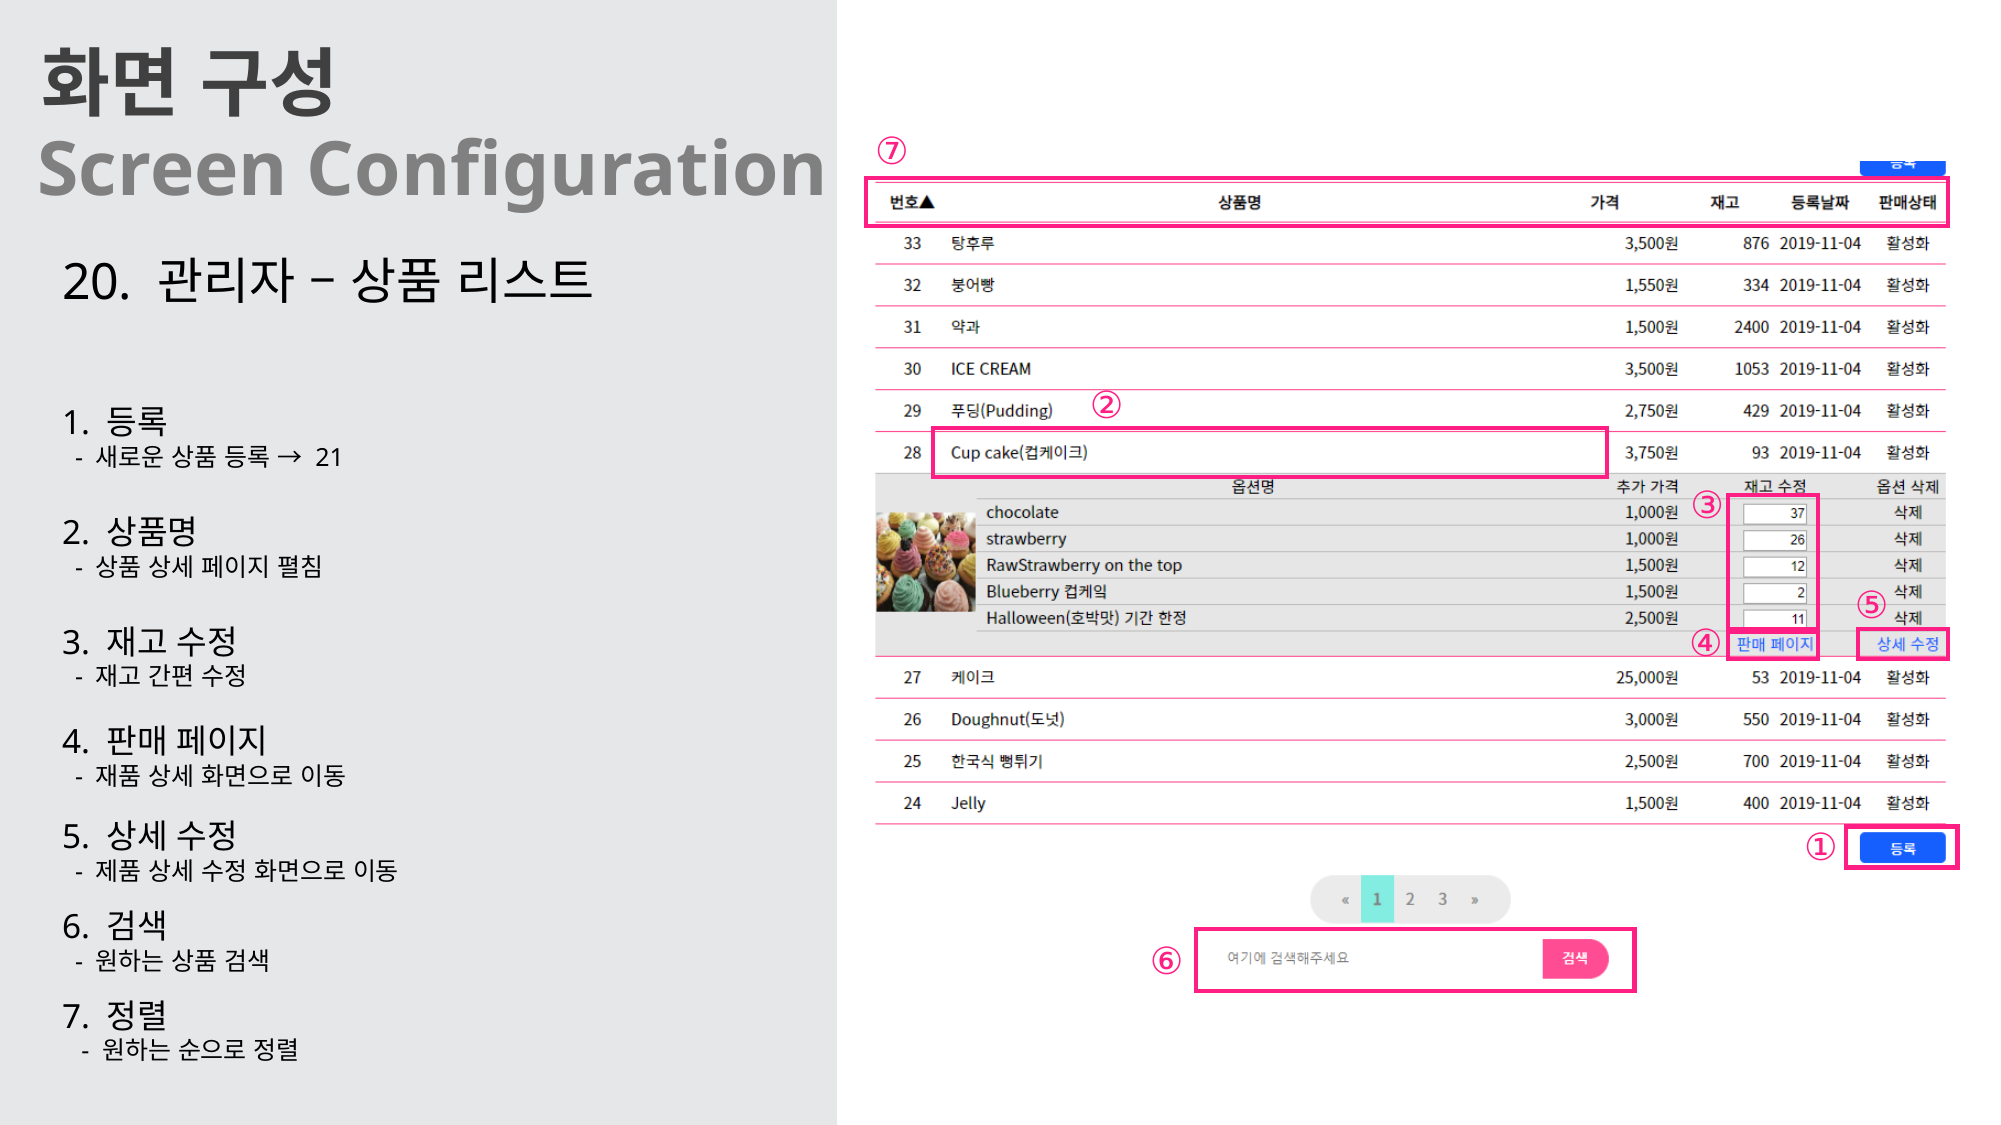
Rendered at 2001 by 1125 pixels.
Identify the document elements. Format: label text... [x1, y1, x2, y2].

text_box 20. 관리자 – 상품 리스트 [47, 242, 722, 318]
picture [849, 161, 1958, 992]
text_box Screen Configuration [23, 112, 844, 218]
text_box ⑦ [860, 119, 924, 161]
text_box 1. 등록 - 새로운 상품 등록 → 21 2. 상품명 - 상품 상세 페이지 펼침 3. 재고 수정 - 재고 간편 수정 4. 판매 페이지 - 재품 상세 화면으로 이동 5. 상세 수정 - 제품 상세 수정 화면으로 이동 6. 검색 - 원하는 상품 검색 7. 정렬 - 원하는 순으로 정렬 [47, 393, 686, 1073]
text_box 화면 구성 [27, 28, 1028, 133]
text_box [836, 0, 2000, 1125]
